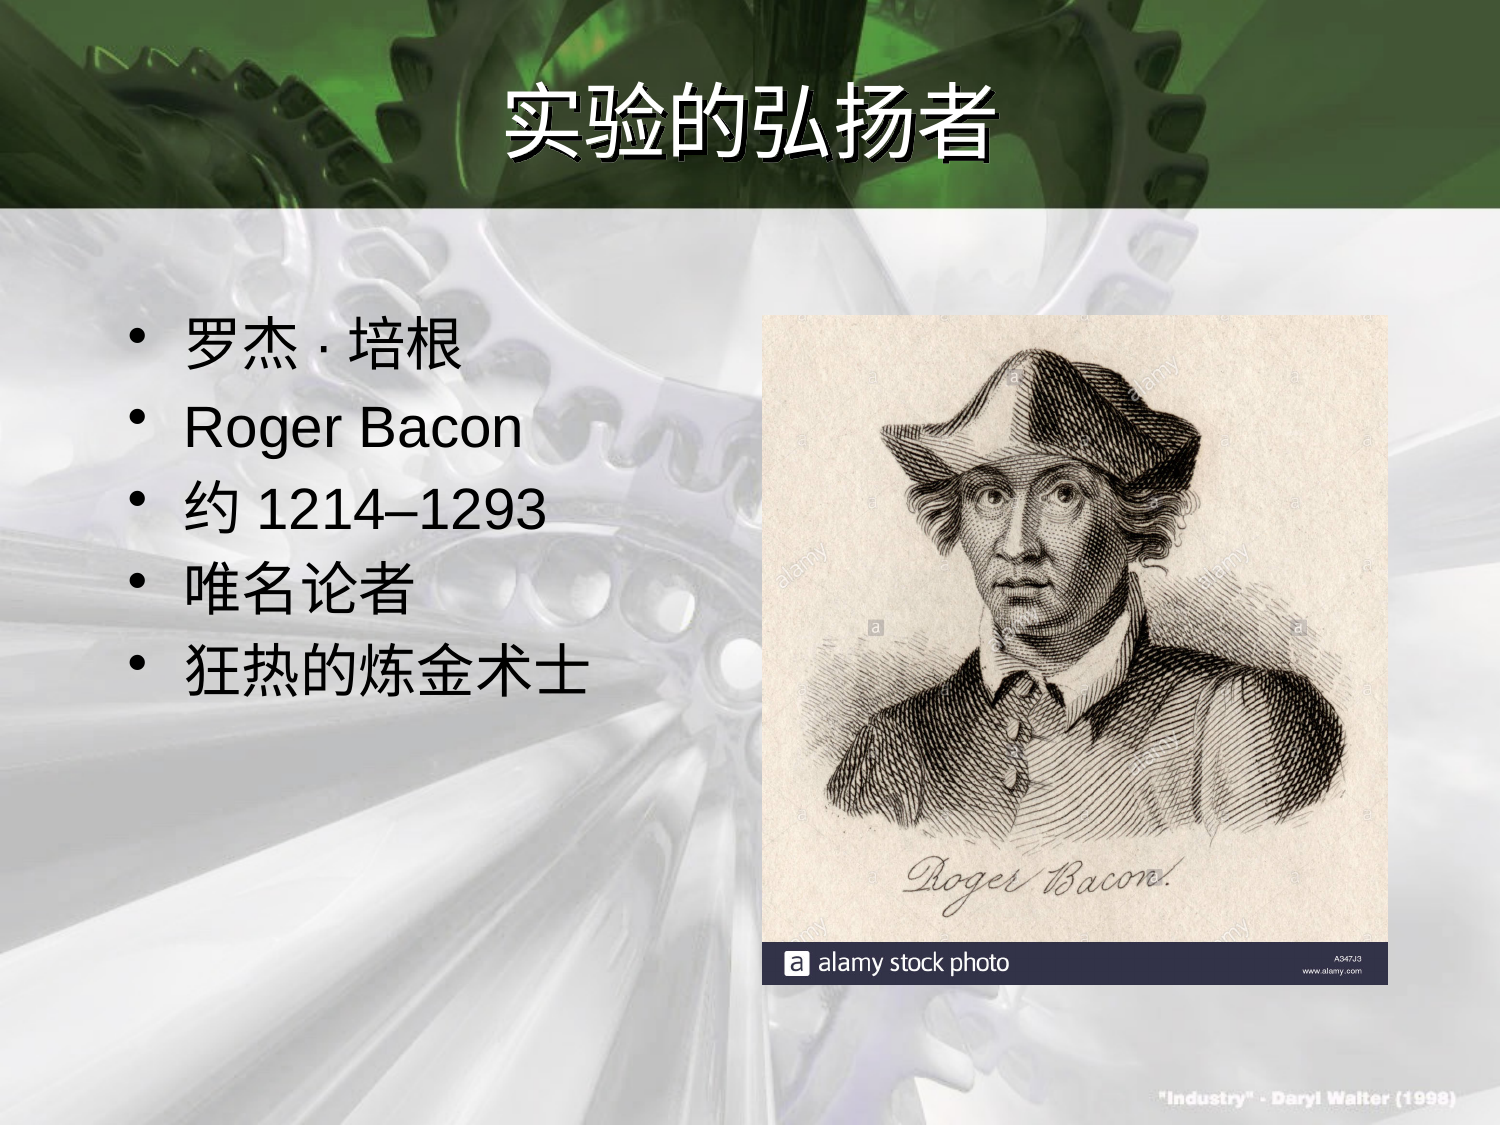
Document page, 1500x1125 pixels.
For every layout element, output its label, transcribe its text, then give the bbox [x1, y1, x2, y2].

title 实验的弘扬者 [112, 24, 1388, 213]
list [762, 315, 1388, 985]
list 罗杰·培根 Roger Bacon 约1214–1293 唯名论者 狂热的炼金术士 [112, 299, 738, 1001]
picture [0, 0, 1500, 1125]
